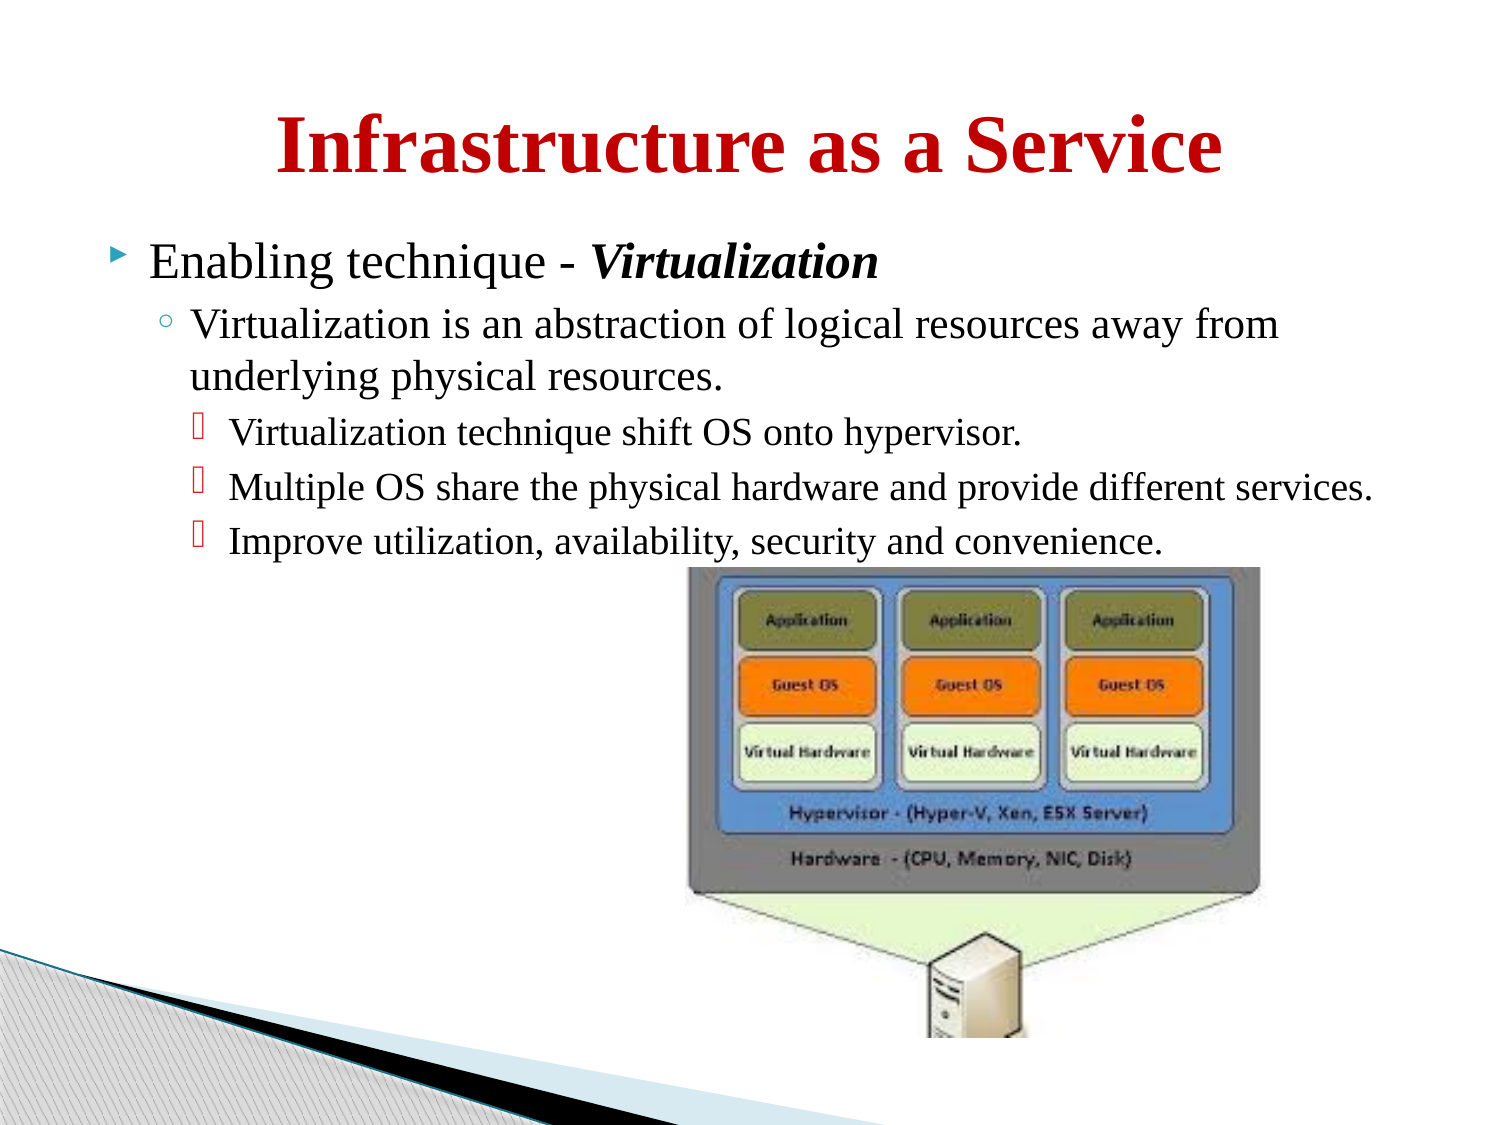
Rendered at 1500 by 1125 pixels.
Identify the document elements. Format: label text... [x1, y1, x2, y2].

picture [685, 567, 1276, 1038]
title Infrastructure as a Service [75, 45, 1425, 220]
list Enabling technique - Virtualization Virtualization is an abstraction of logical resources away from underlying physical resources. Virtualization technique shift OS onto hypervisor. Multiple OS share the physical hardware and provide different services. Improve utilization, availability, security and convenience. [75, 220, 1425, 575]
